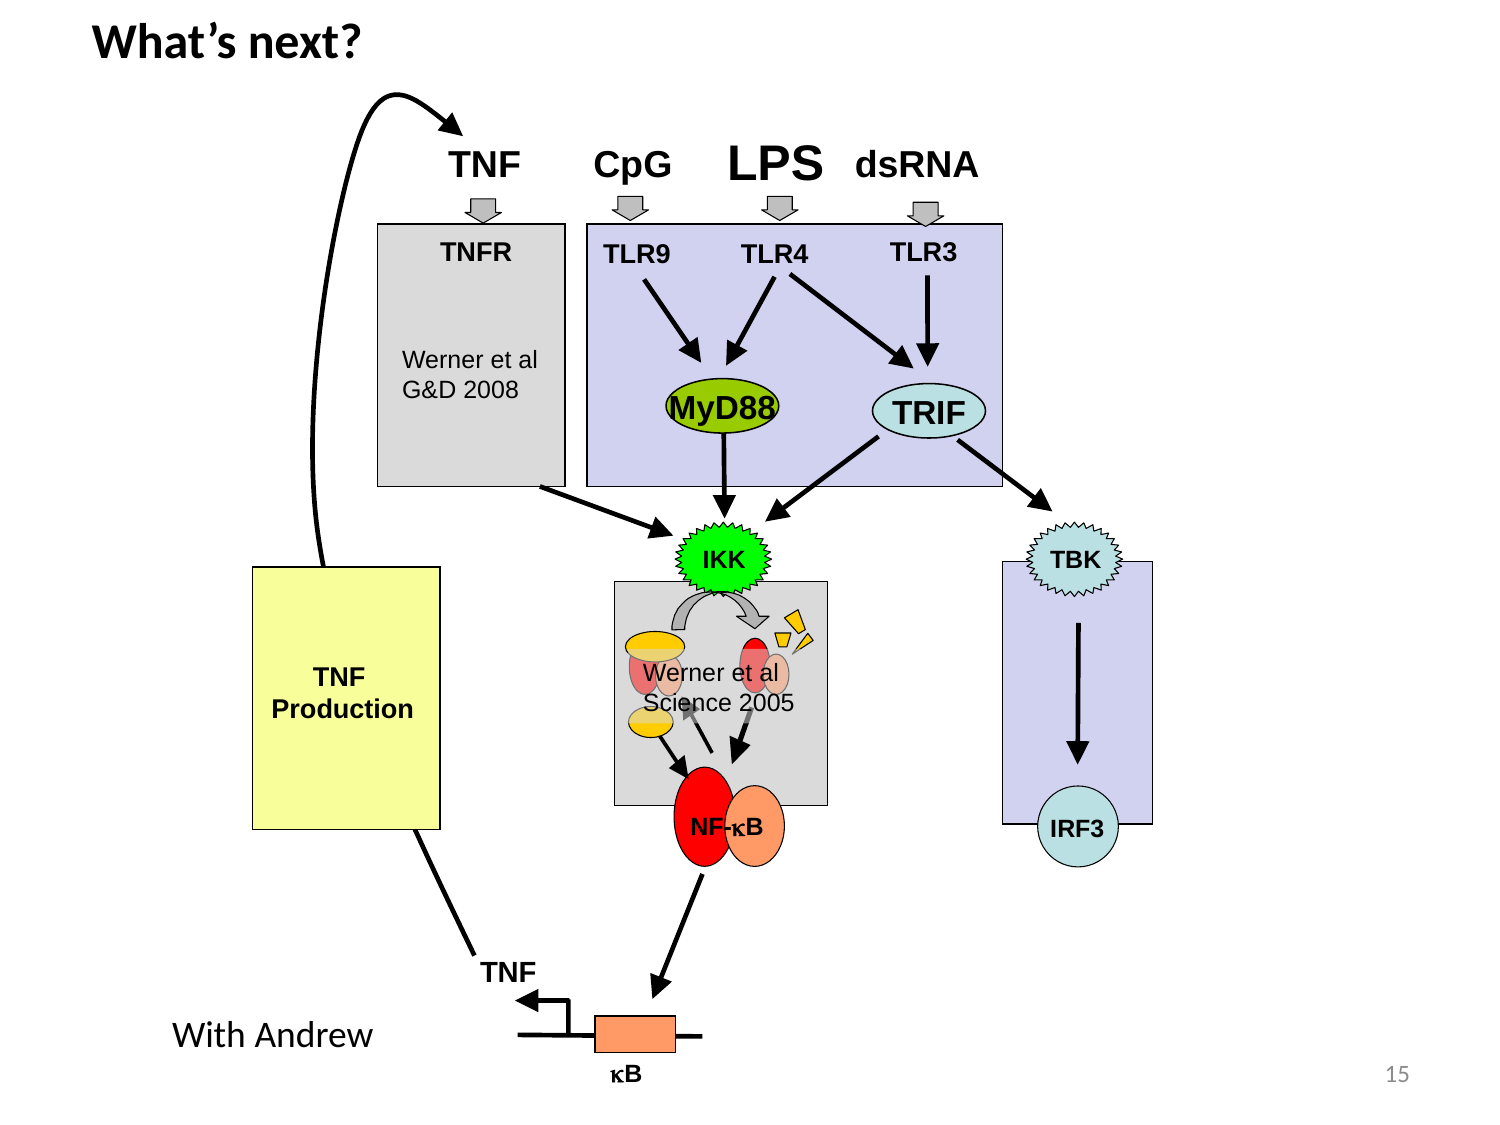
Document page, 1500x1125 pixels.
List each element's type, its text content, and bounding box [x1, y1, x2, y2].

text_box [1000, 122, 1153, 868]
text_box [155, 70, 996, 1095]
slide_number 15 [1074, 1042, 1425, 1103]
text_box What’s next? [76, 1, 378, 77]
